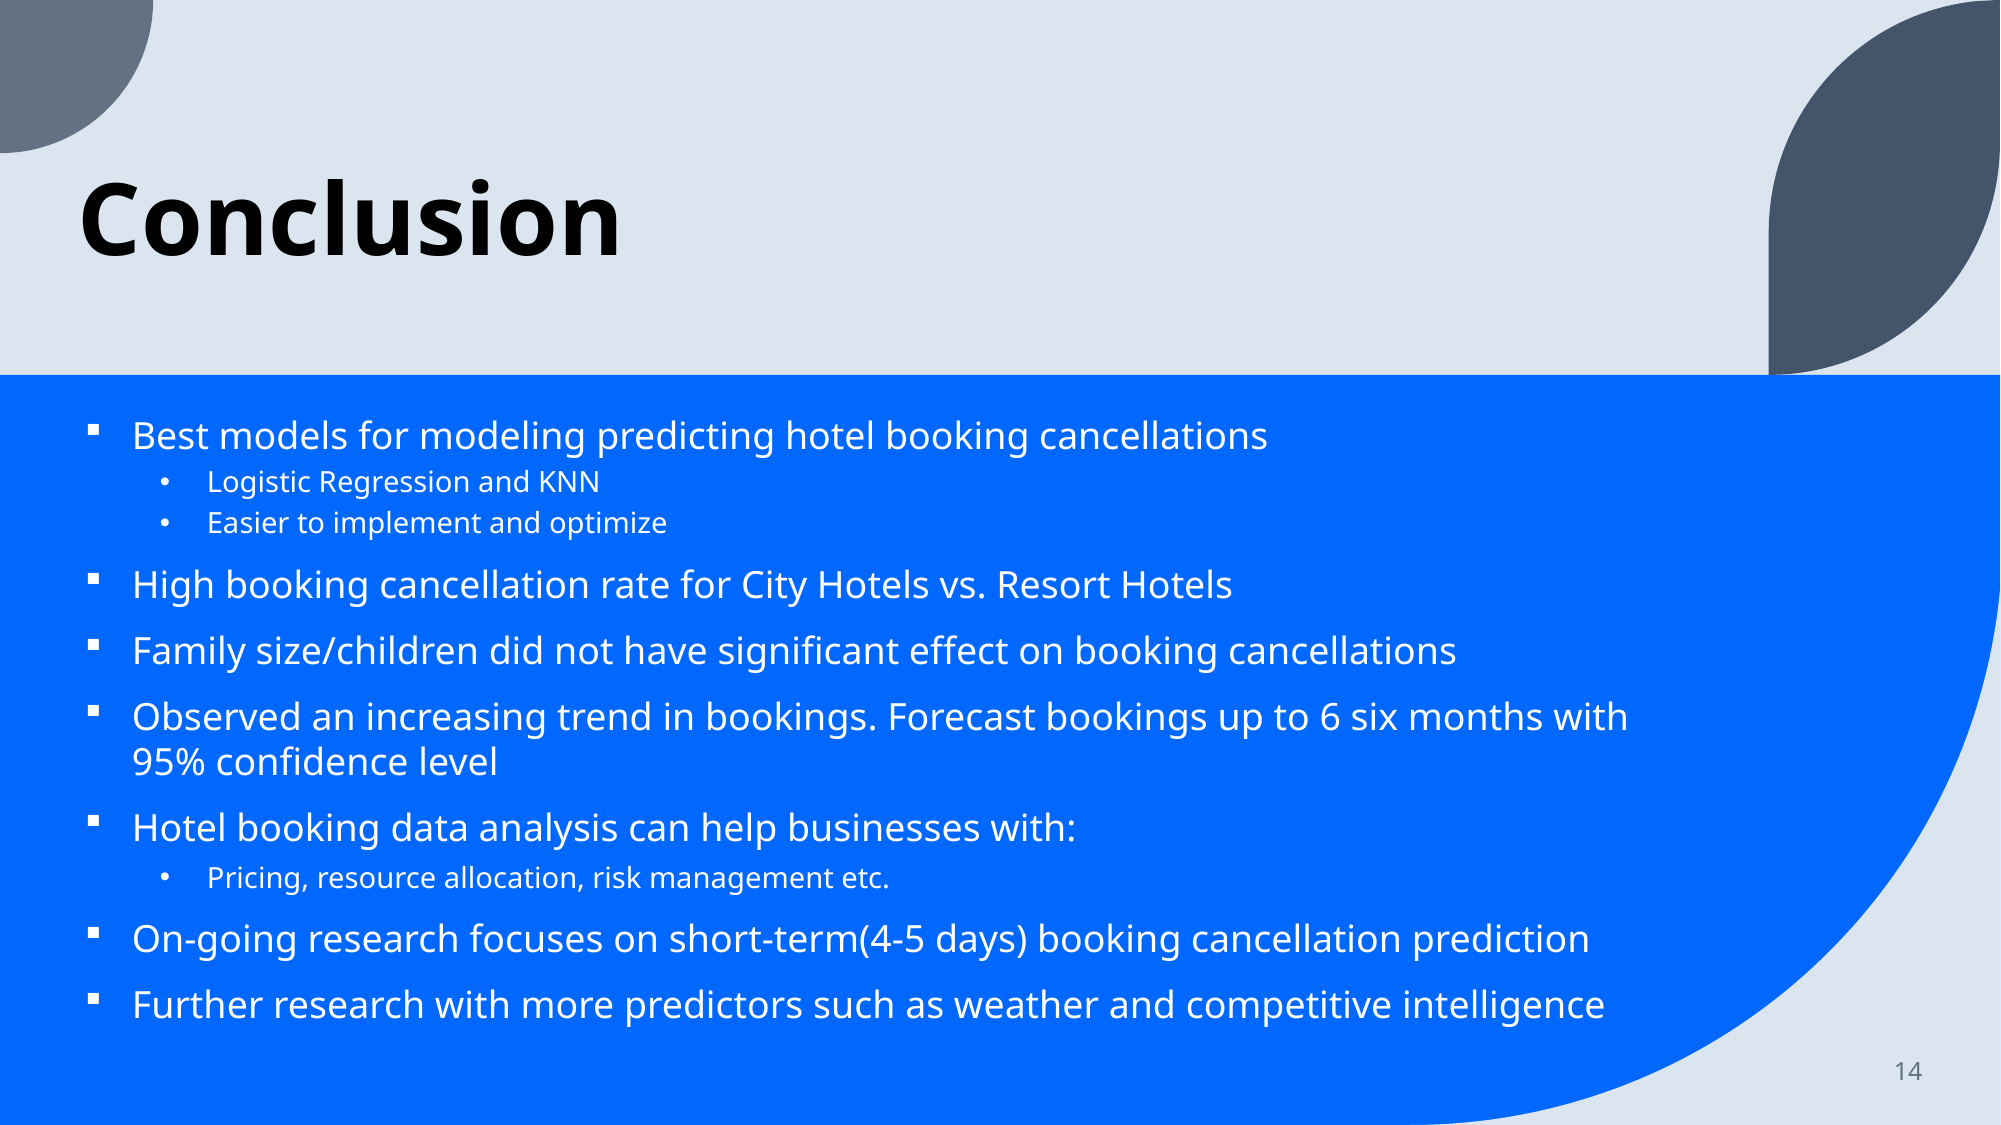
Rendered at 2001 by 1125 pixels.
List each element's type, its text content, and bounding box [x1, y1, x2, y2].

slide_number 14 [1674, 1042, 1938, 1103]
title Conclusion [62, 66, 1667, 285]
list Best models for modeling predicting hotel booking cancellations Logistic Regression and KNN Easier to implement and optimize High booking cancellation rate for City Hotels vs. Resort Hotels Family size/children did not have significant effect on booking cancellations Observed an increasing trend in bookings. Forecast bookings up to 6 six months with 95% confidence level Hotel booking data analysis can help businesses with: Pricing, resource allocation, risk management etc. On-going research focuses on short-term(4-5 days) booking cancellation prediction Further research with more predictors such as weather and competitive intelligence [70, 381, 1675, 946]
